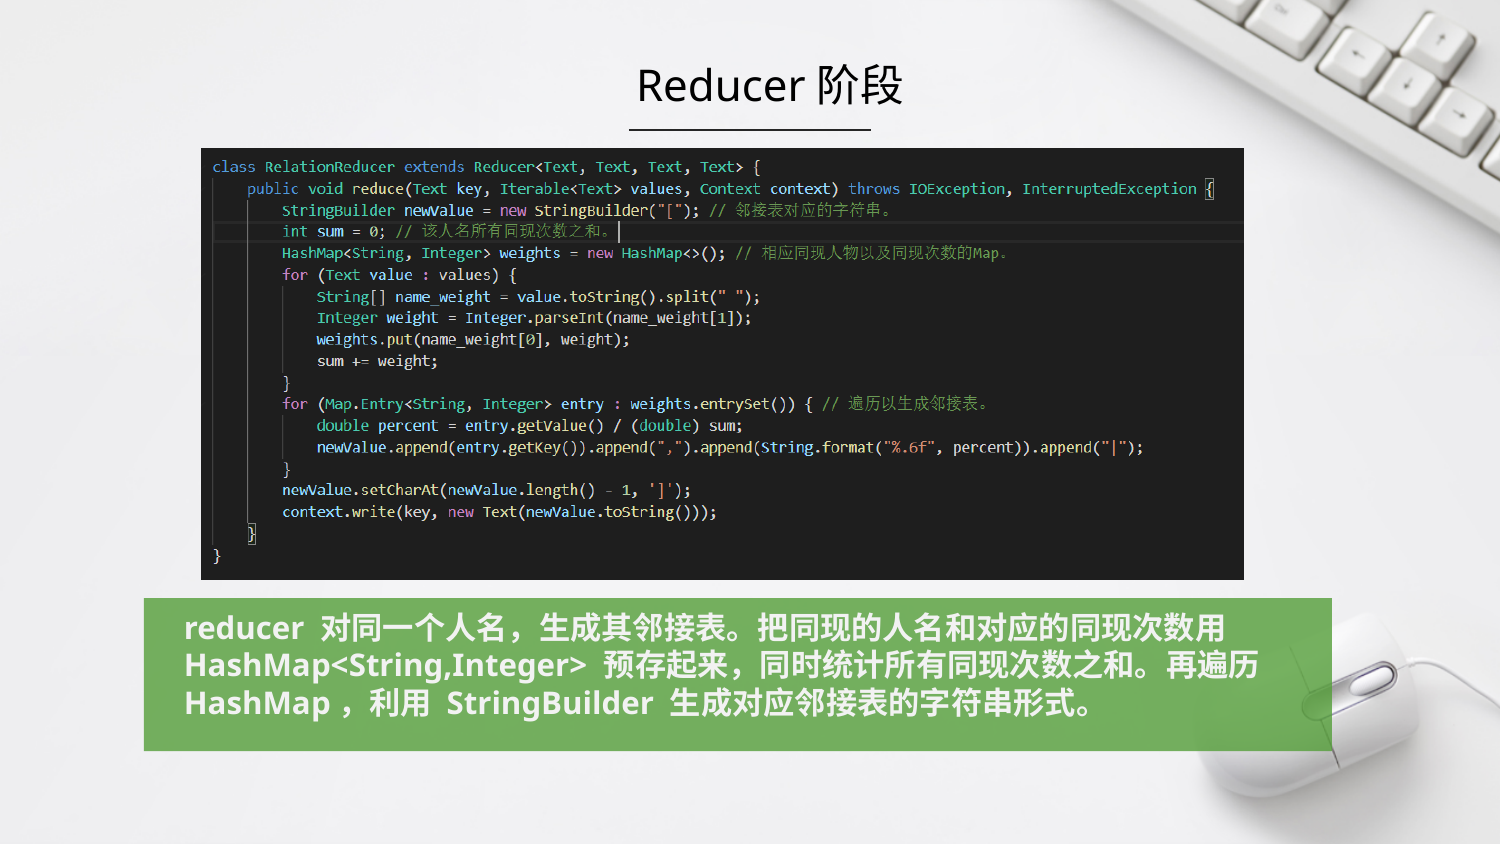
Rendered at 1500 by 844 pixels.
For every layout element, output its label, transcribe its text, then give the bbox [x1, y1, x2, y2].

picture [0, 0, 1500, 844]
list Reducer阶段 [365, 55, 1175, 130]
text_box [143, 598, 1332, 752]
